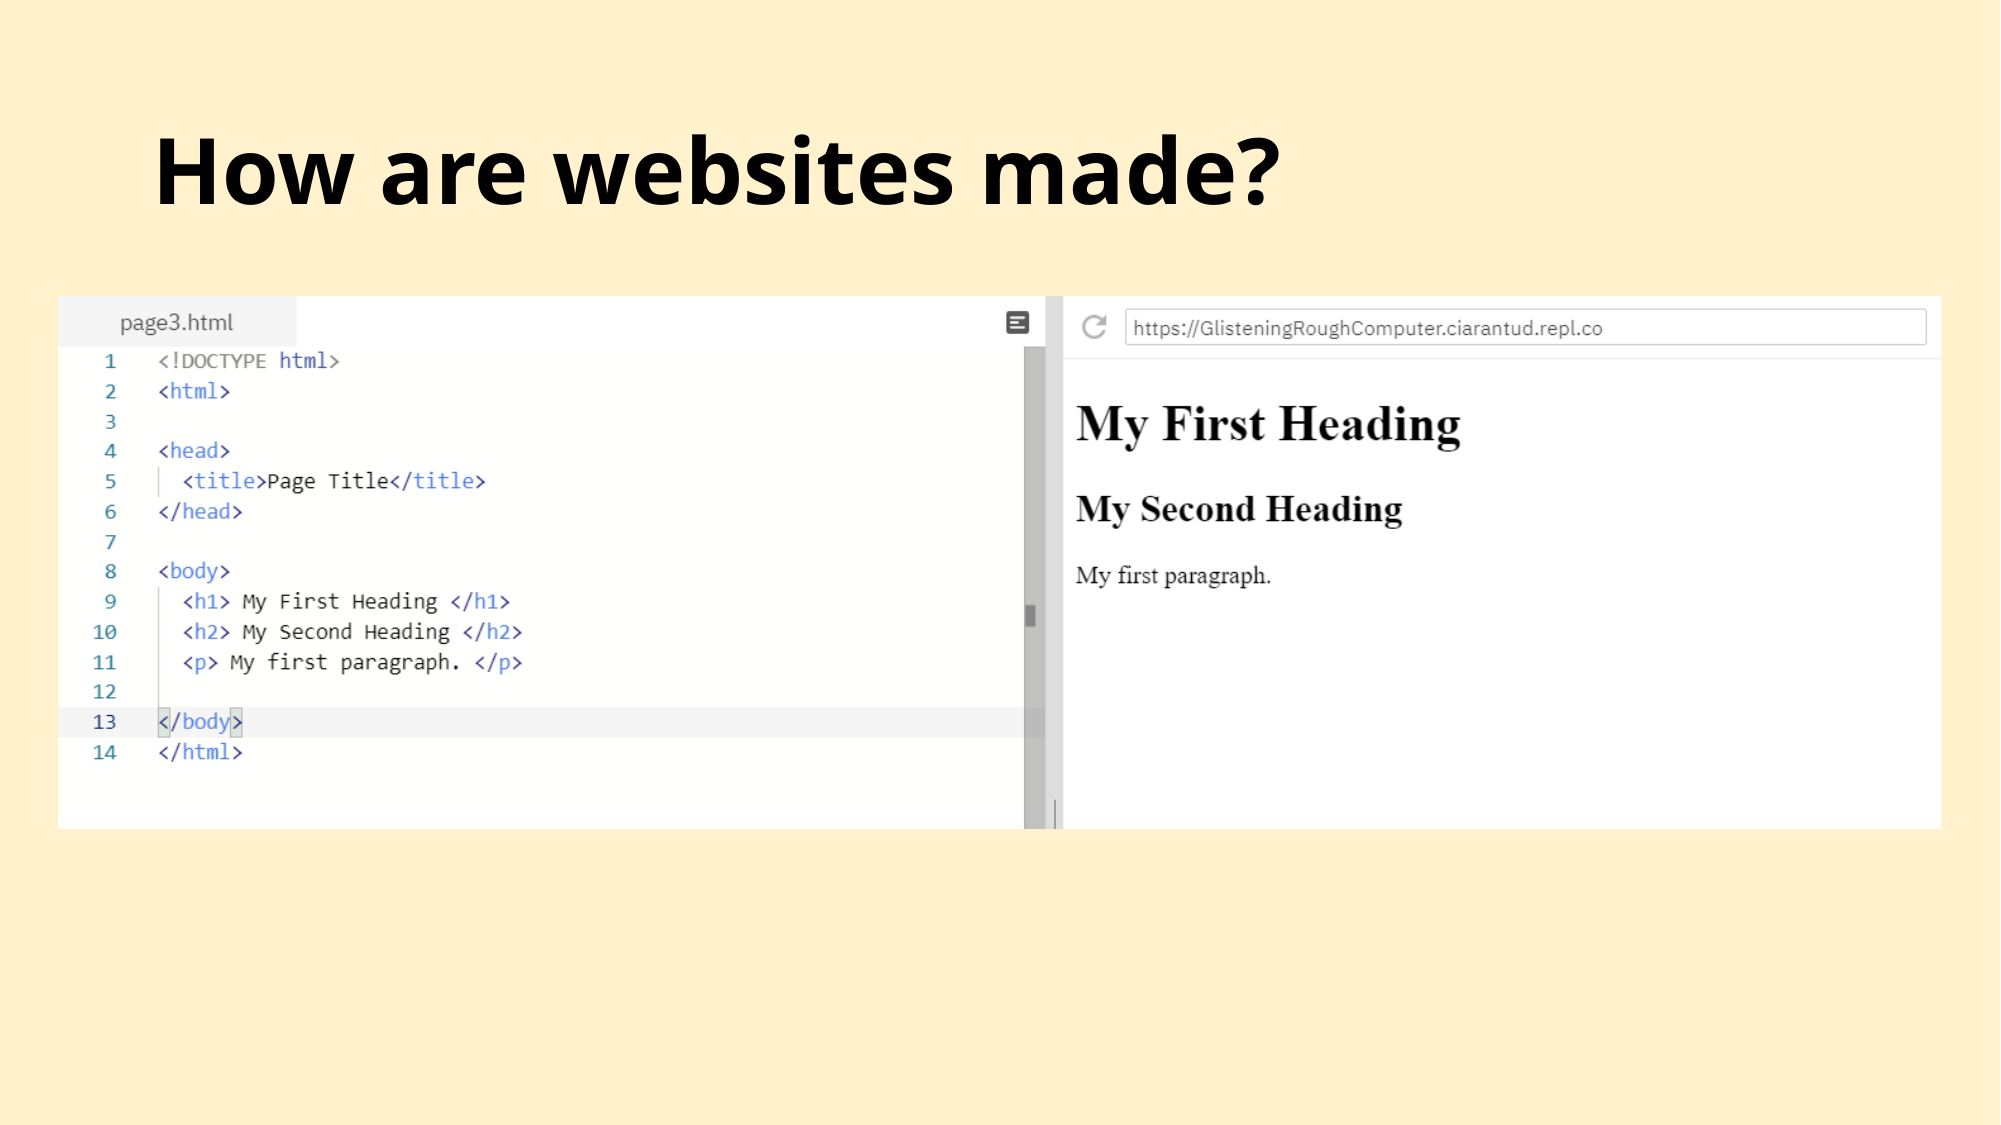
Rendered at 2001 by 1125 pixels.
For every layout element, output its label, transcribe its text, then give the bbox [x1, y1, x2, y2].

picture [58, 296, 1941, 829]
title How are websites made? [137, 93, 1667, 256]
